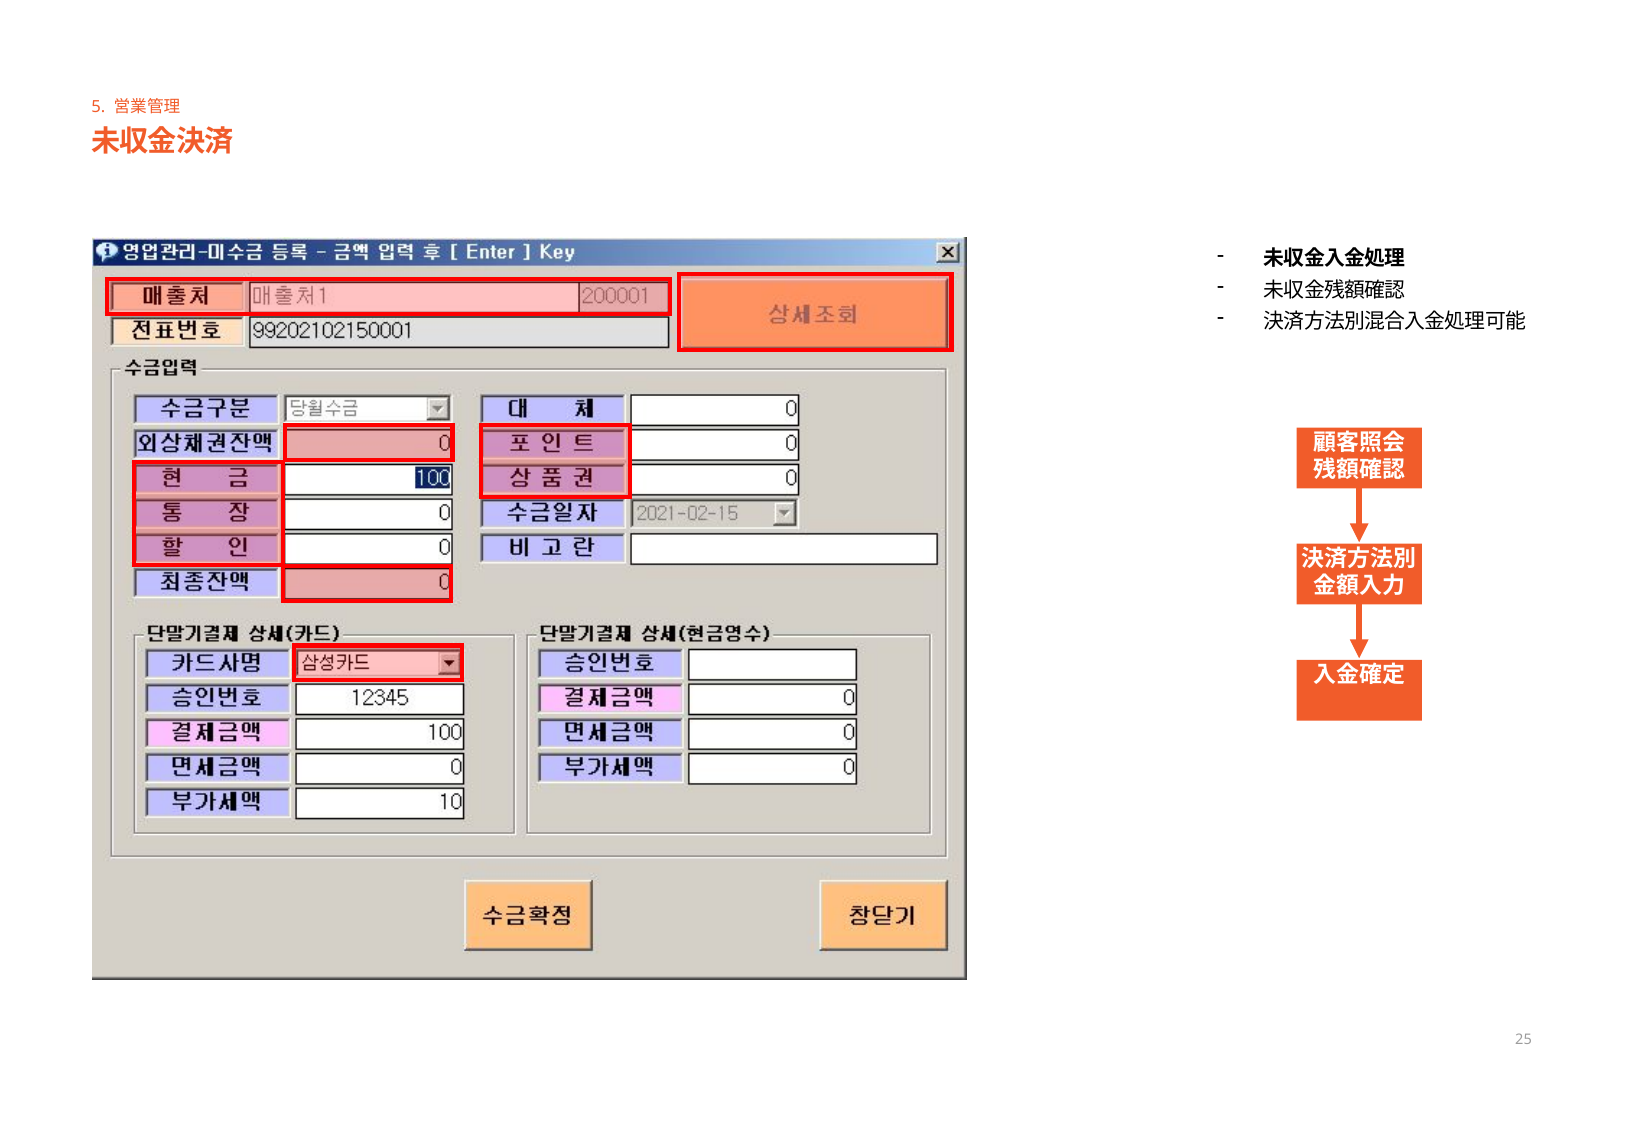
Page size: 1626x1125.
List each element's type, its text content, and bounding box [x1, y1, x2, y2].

text_box 未収金決済 [91, 122, 242, 158]
text_box 未収金入金処理 未収金残額確認 決済方法別混合入金処理可能 [1202, 237, 1600, 340]
text_box 入金確定 [1296, 659, 1422, 721]
picture [92, 237, 967, 980]
text_box 顧客照会 残額確認 [1296, 427, 1422, 489]
text_box 5. 営業管理 [91, 95, 181, 116]
text_box 決済方法別金額入力 [1296, 543, 1422, 605]
slide_number 25 [1183, 1030, 1532, 1091]
